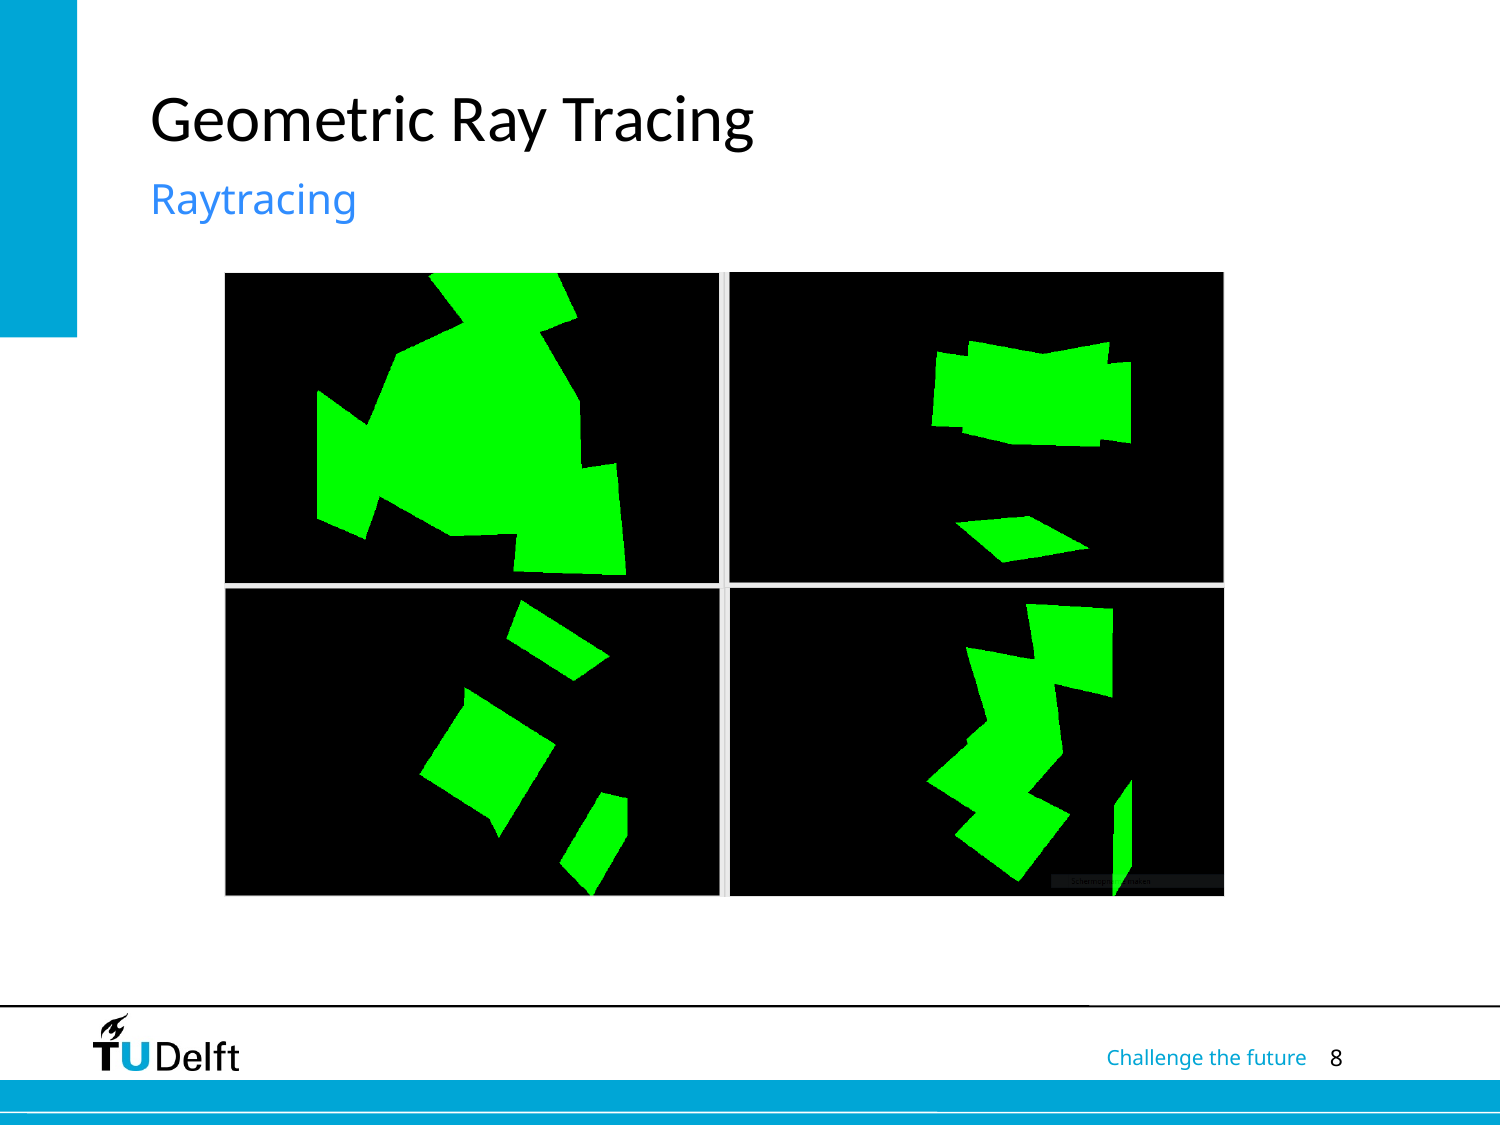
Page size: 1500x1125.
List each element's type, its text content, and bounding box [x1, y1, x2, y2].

text_box Raytracing [149, 170, 1263, 249]
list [223, 271, 1225, 898]
picture [93, 1013, 239, 1071]
title Geometric Ray Tracing [150, 75, 1325, 280]
